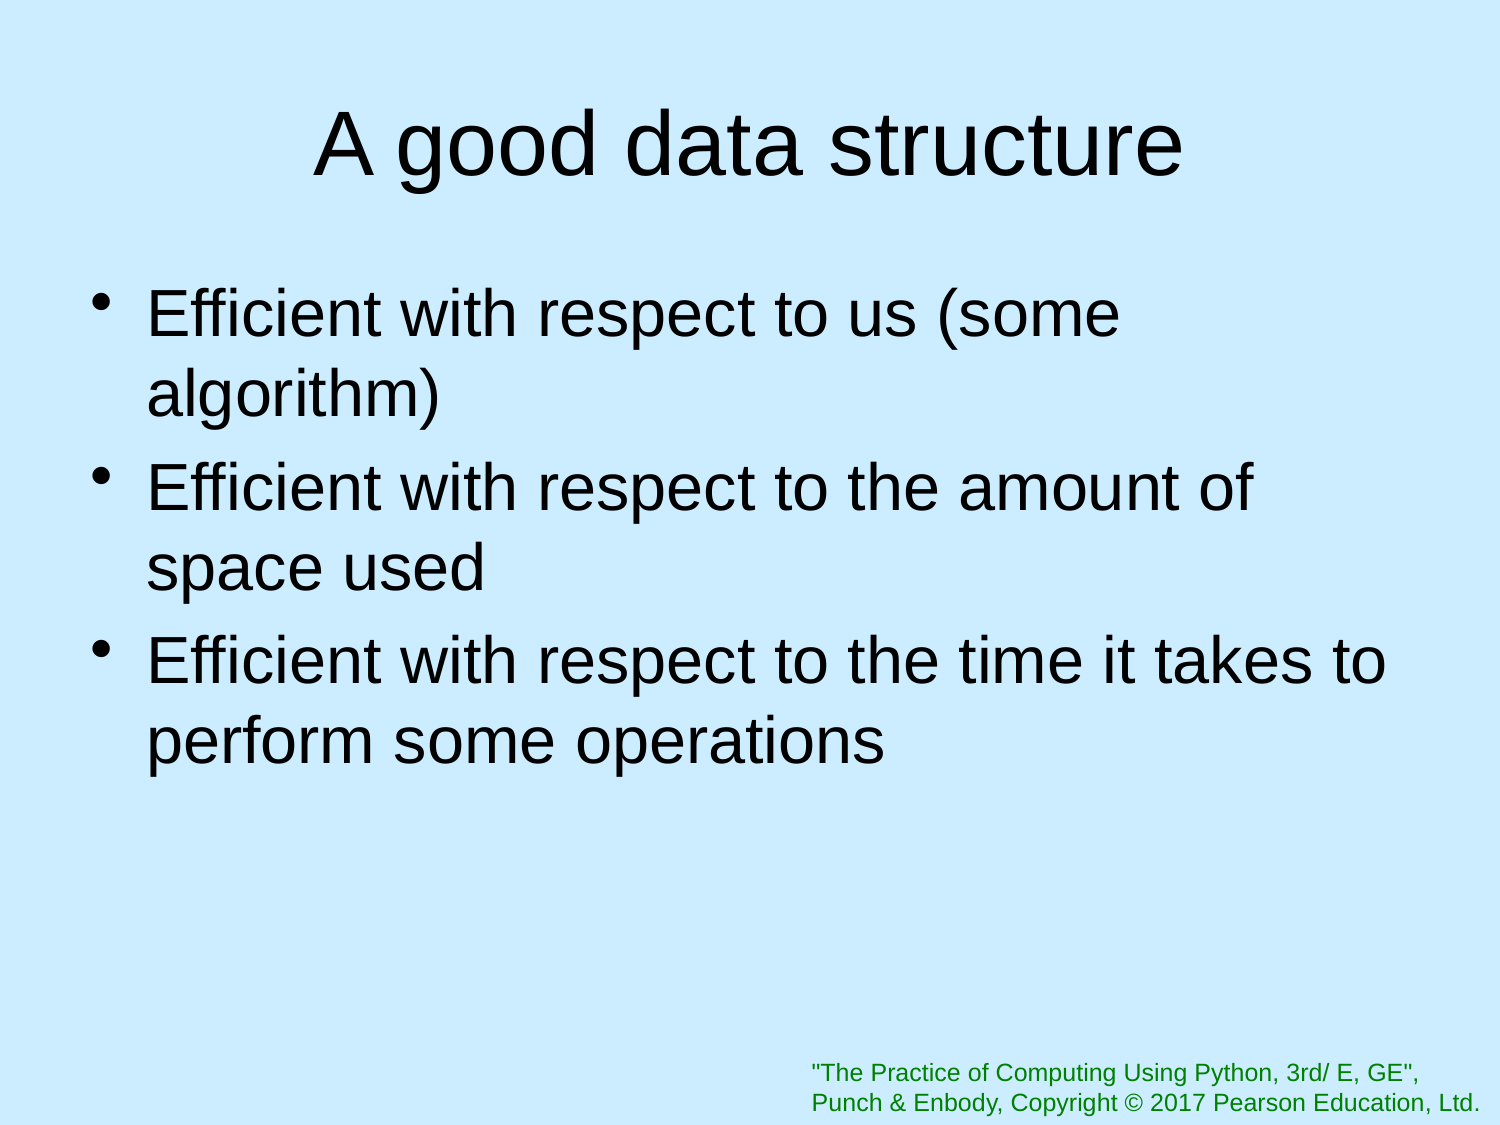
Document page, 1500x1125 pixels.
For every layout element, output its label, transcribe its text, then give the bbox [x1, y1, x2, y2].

title A good data structure [75, 45, 1425, 233]
list Efficient with respect to us (some algorithm) Efficient with respect to the amount of space used Efficient with respect to the time it takes to perform some operations [75, 262, 1425, 1005]
